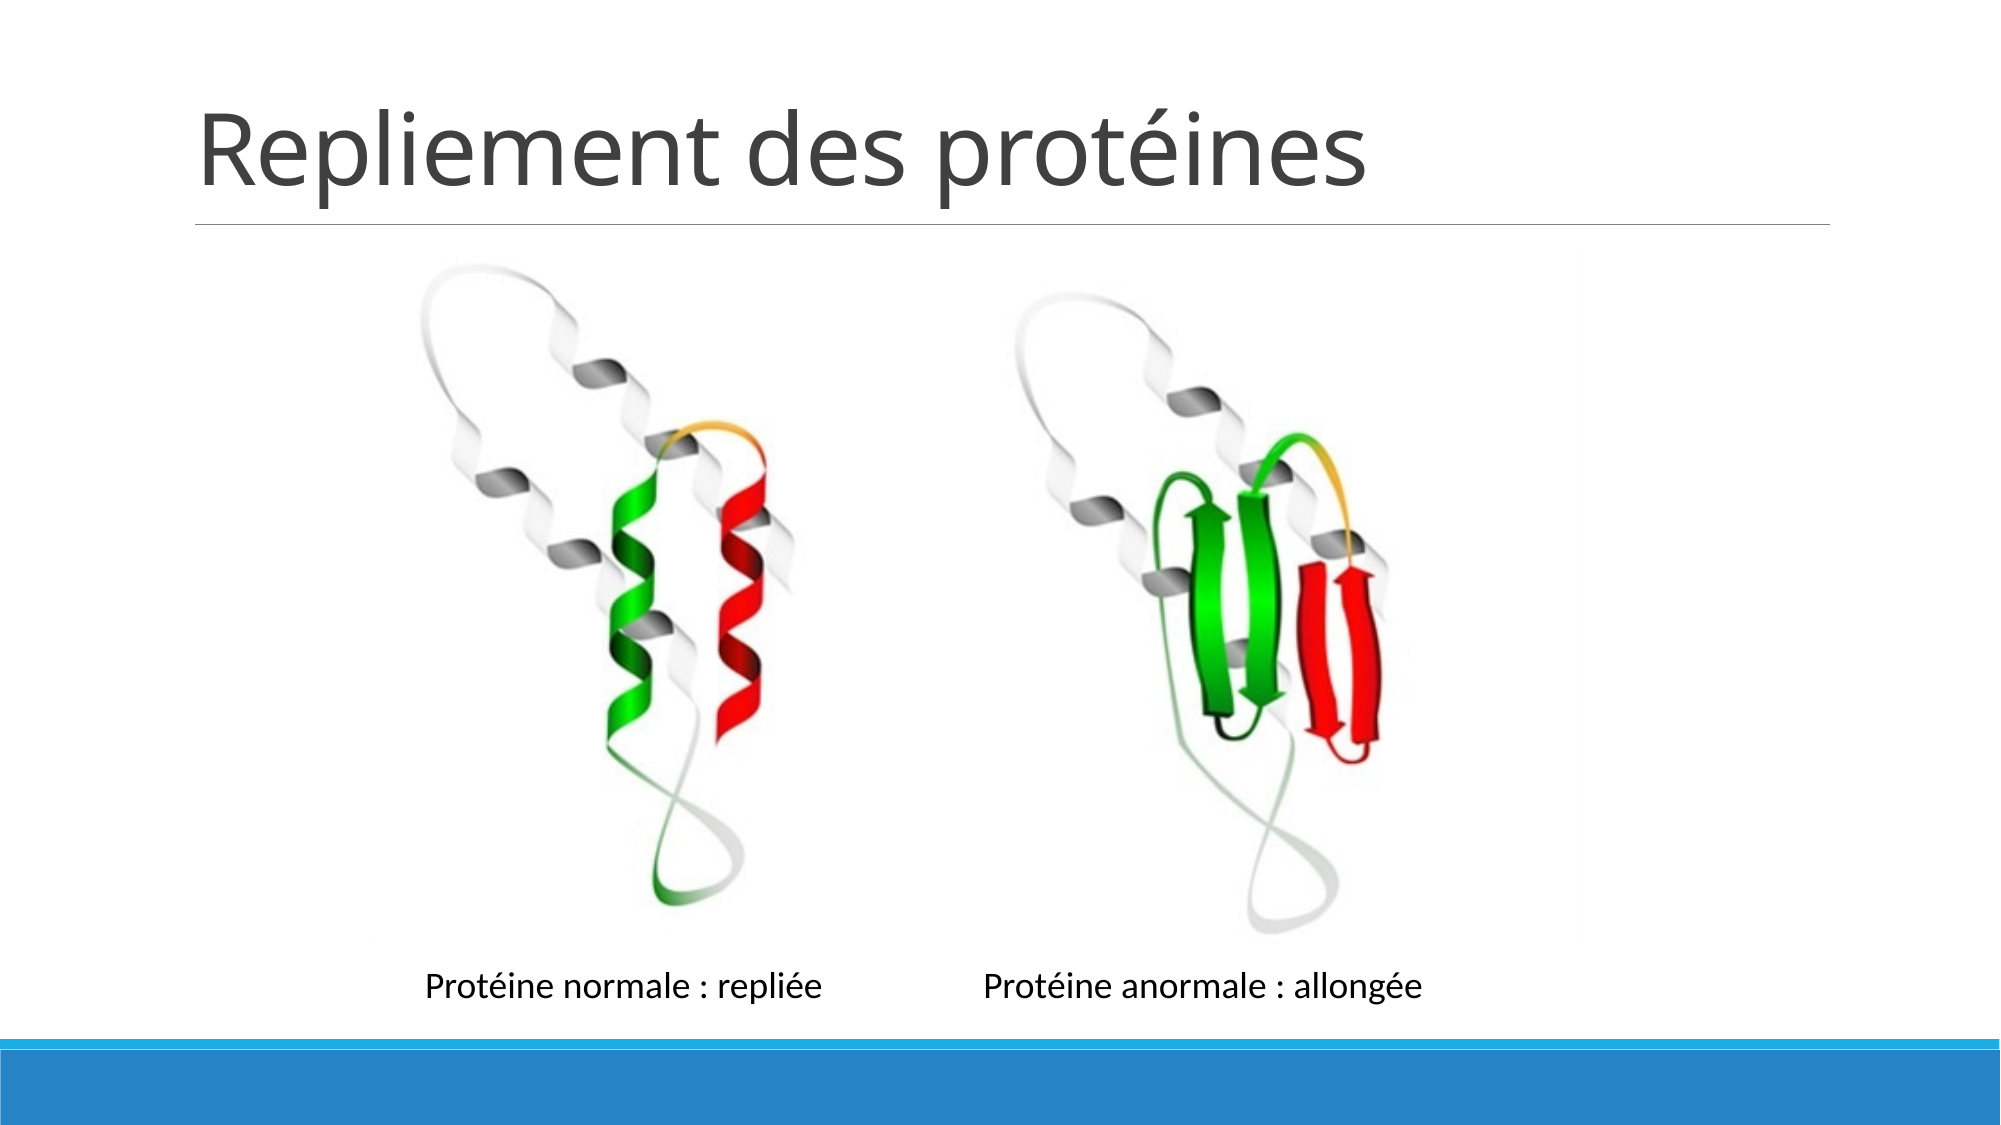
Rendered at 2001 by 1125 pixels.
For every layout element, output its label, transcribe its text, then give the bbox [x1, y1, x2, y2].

title Repliement des protéines [180, 47, 1830, 214]
text_box Protéine anormale : allongée [968, 954, 1556, 1014]
text_box Protéine normale : repliée [410, 954, 929, 1014]
picture [372, 248, 1585, 944]
